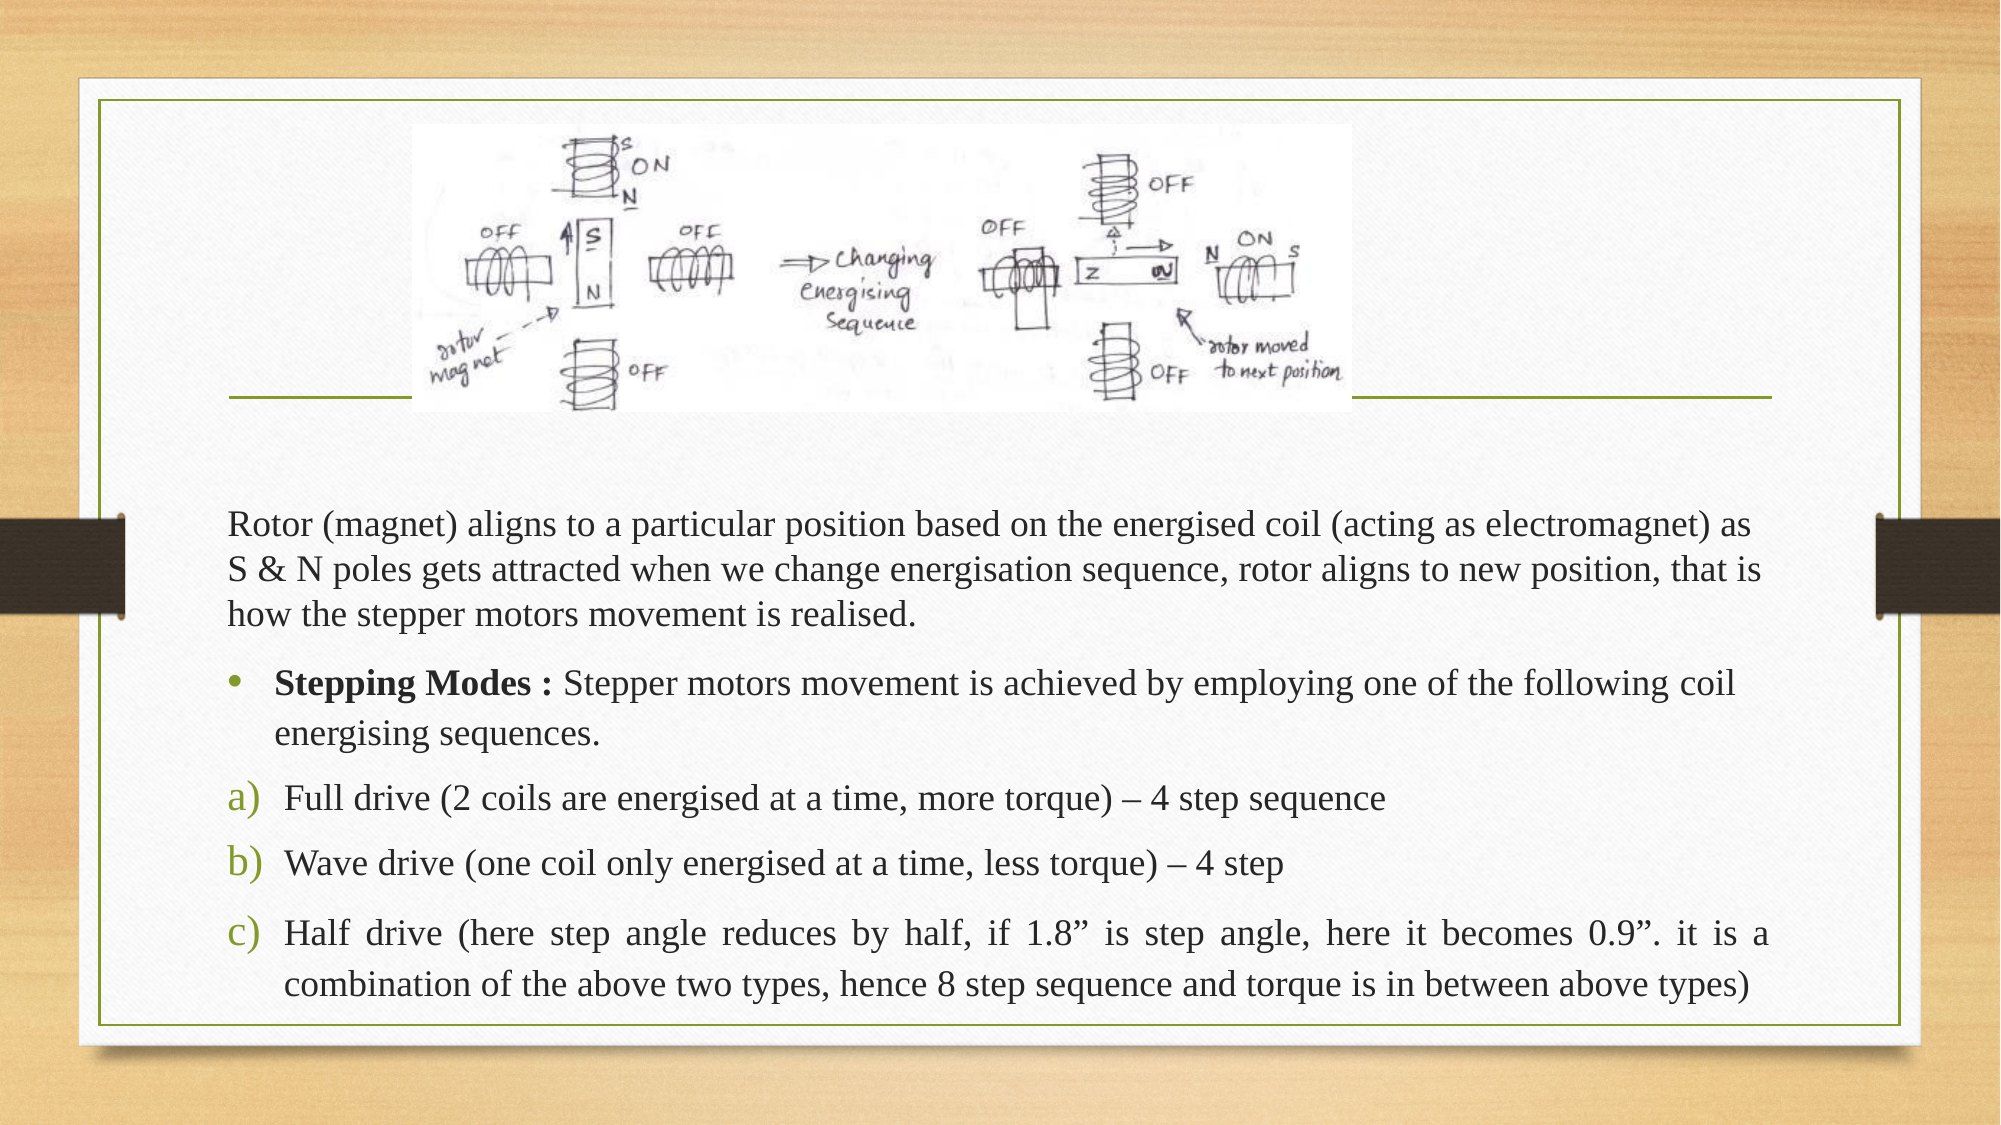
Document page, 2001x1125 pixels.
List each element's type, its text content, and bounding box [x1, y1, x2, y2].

list Rotor (magnet) aligns to a particular position based on the energised coil (acting as electromagnet) as S & N poles gets attracted when we change energisation sequence, rotor aligns to new position, that is how the stepper motors movement is realised. Stepping Modes : Stepper motors movement is achieved by employing one of the following coil energising sequences. Full drive (2 coils are energised at a time, more torque) – 4 step sequence Wave drive (one coil only energised at a time, less torque) – 4 step Half drive (here step angle reduces by half, if 1.8” is step angle, here it becomes 0.9”. it is a combination of the above two types, hence 8 step sequence and torque is in between above types) [212, 491, 1788, 1052]
picture [0, 0, 2001, 1125]
